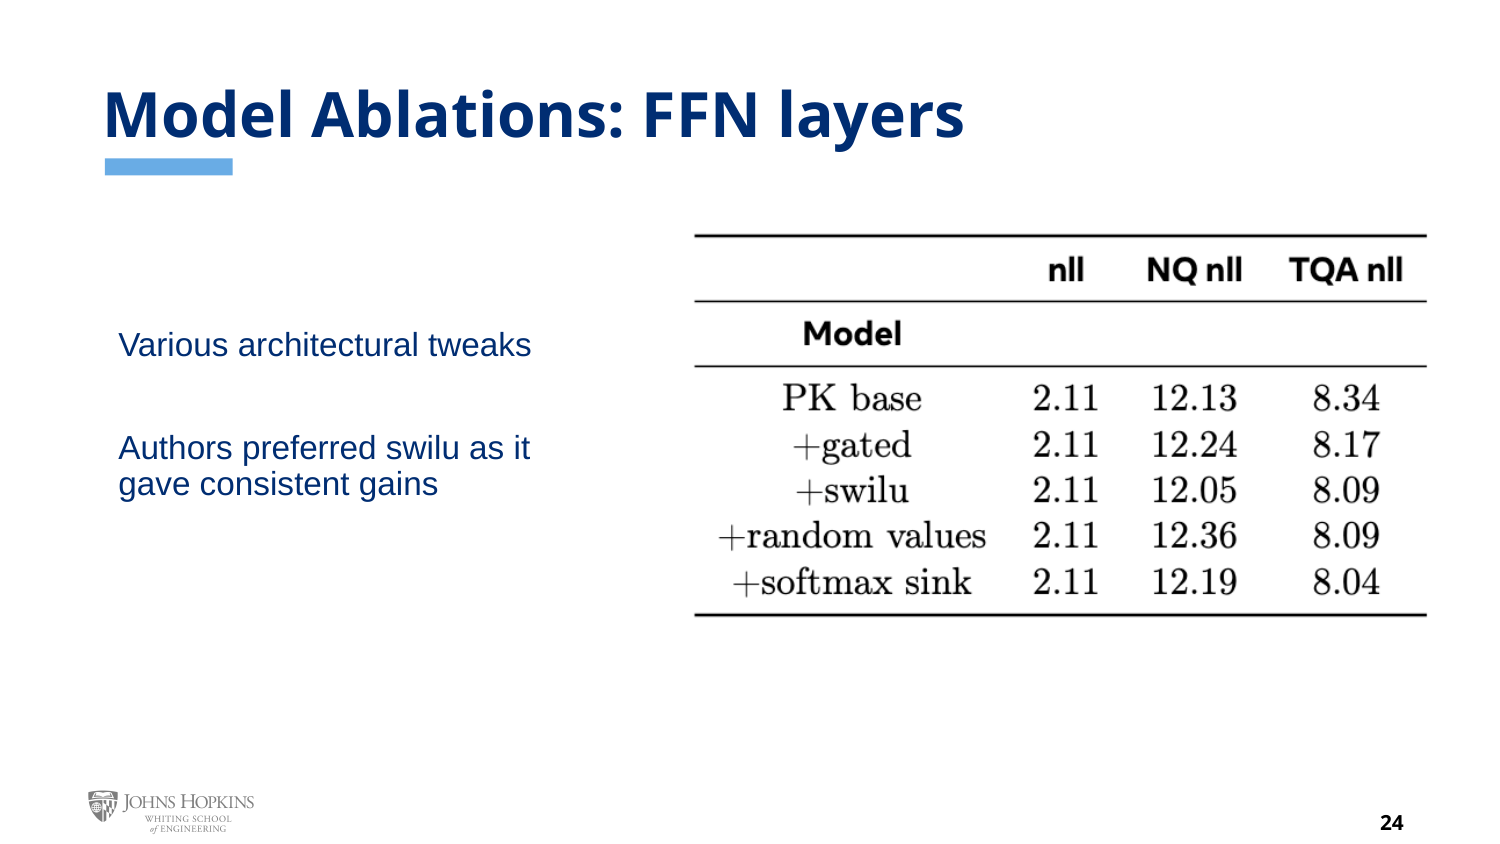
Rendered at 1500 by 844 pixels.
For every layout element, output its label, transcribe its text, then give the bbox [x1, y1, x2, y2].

title Model Ablations: FFN layers [87, 17, 1414, 159]
list Various architectural tweaks Authors preferred swilu as it gave consistent gains [103, 320, 617, 592]
picture [672, 208, 1480, 636]
